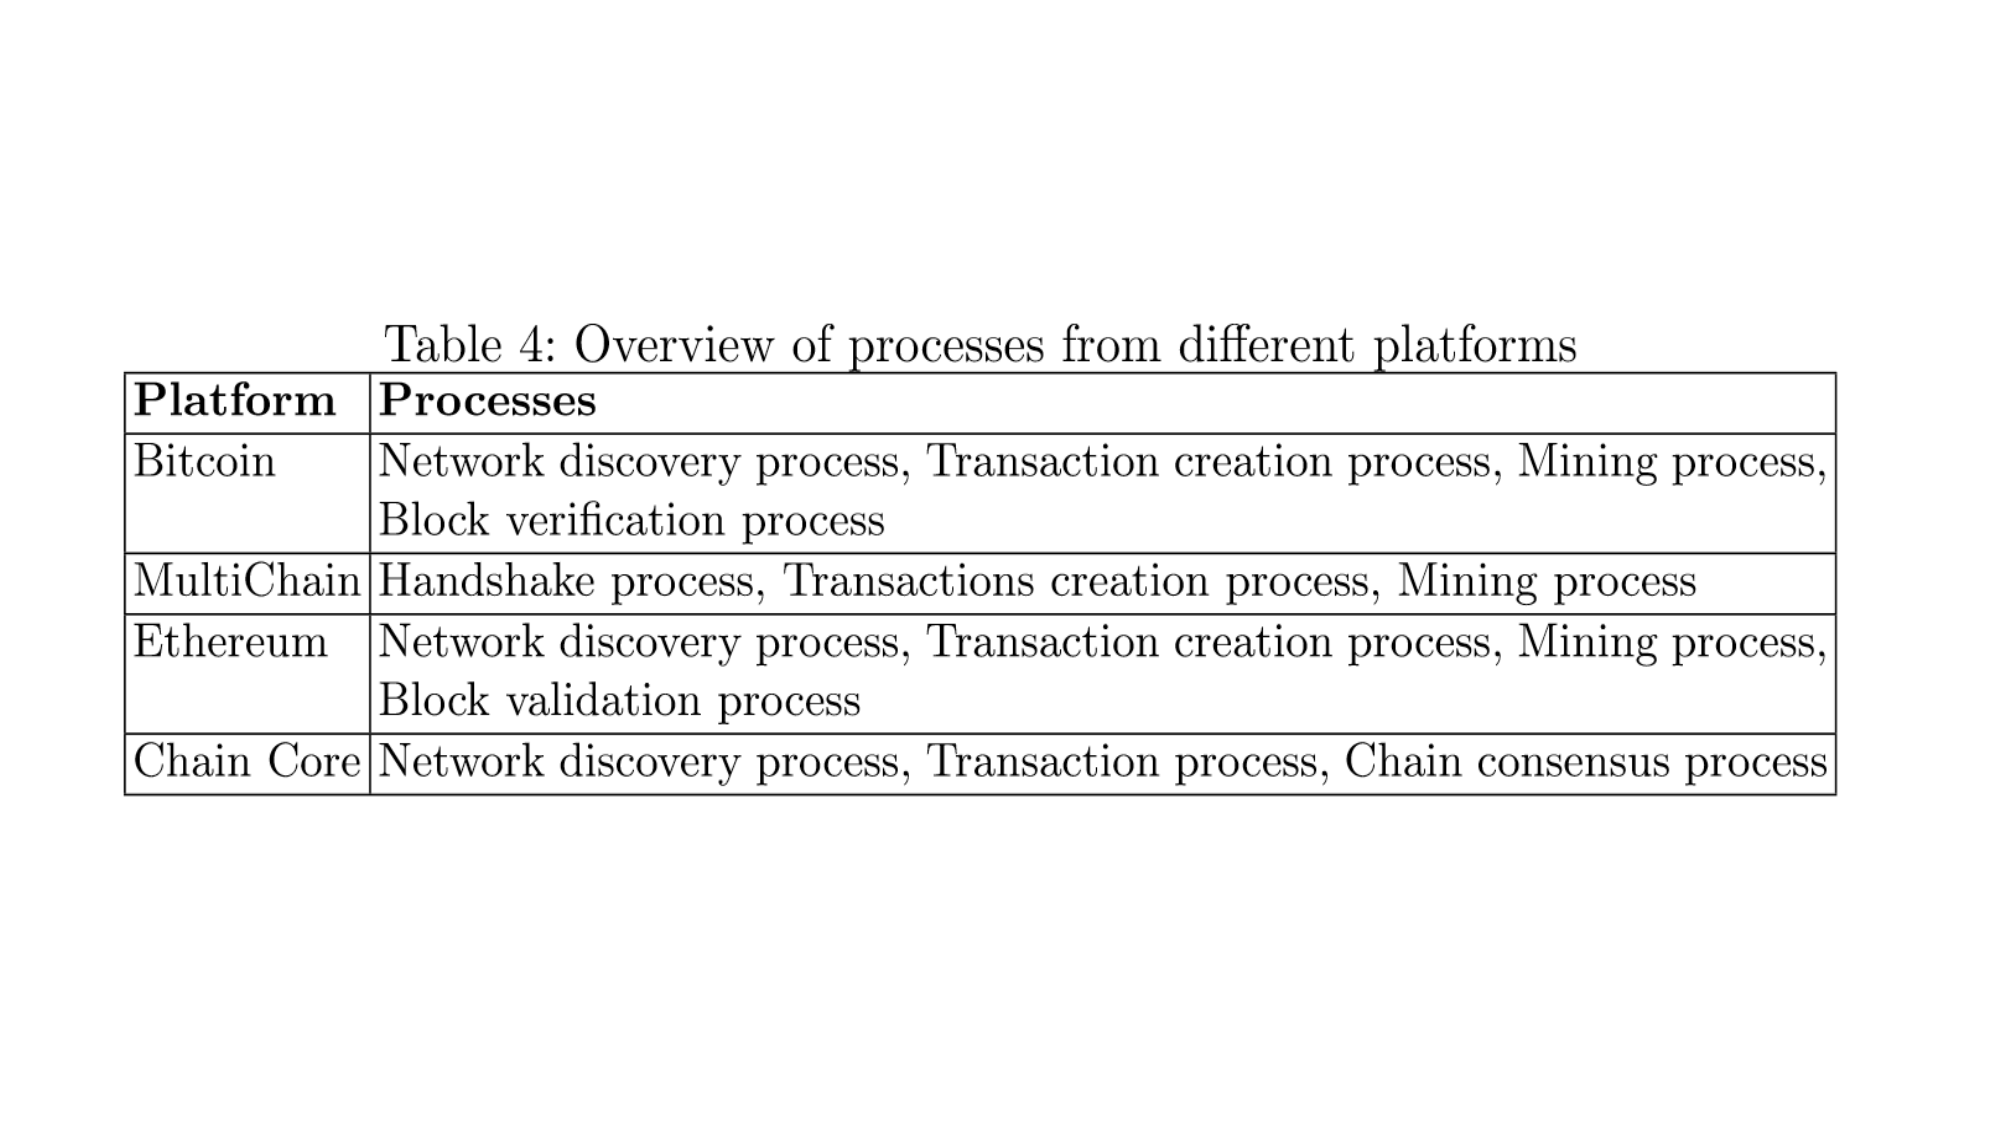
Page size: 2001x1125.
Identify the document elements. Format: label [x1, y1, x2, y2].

picture [0, 281, 2000, 888]
